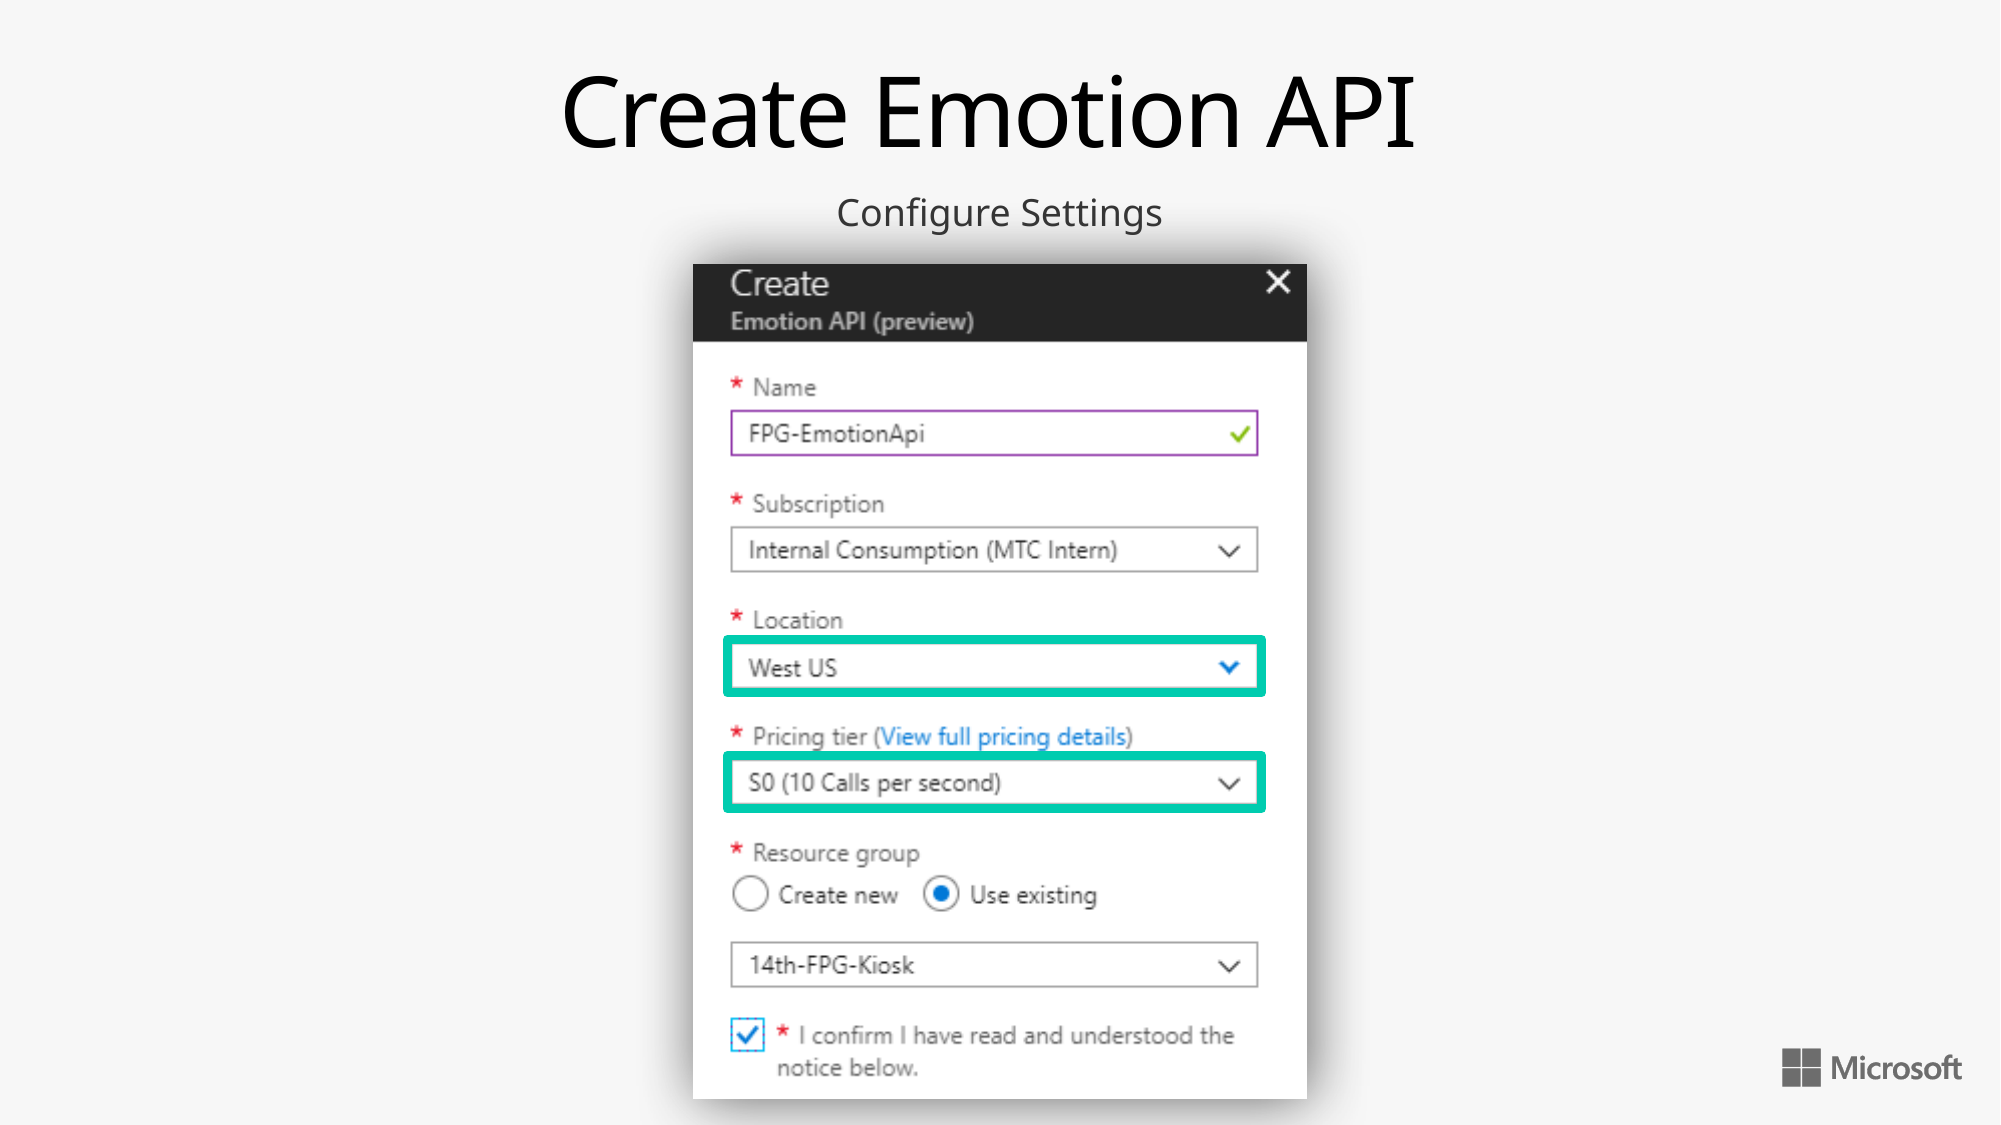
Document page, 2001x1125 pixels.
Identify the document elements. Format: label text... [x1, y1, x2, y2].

text_box Configure Settings [0, 173, 2000, 255]
picture [1744, 1010, 2000, 1125]
title Create Emotion API [44, 47, 1957, 196]
picture [692, 263, 1308, 1099]
